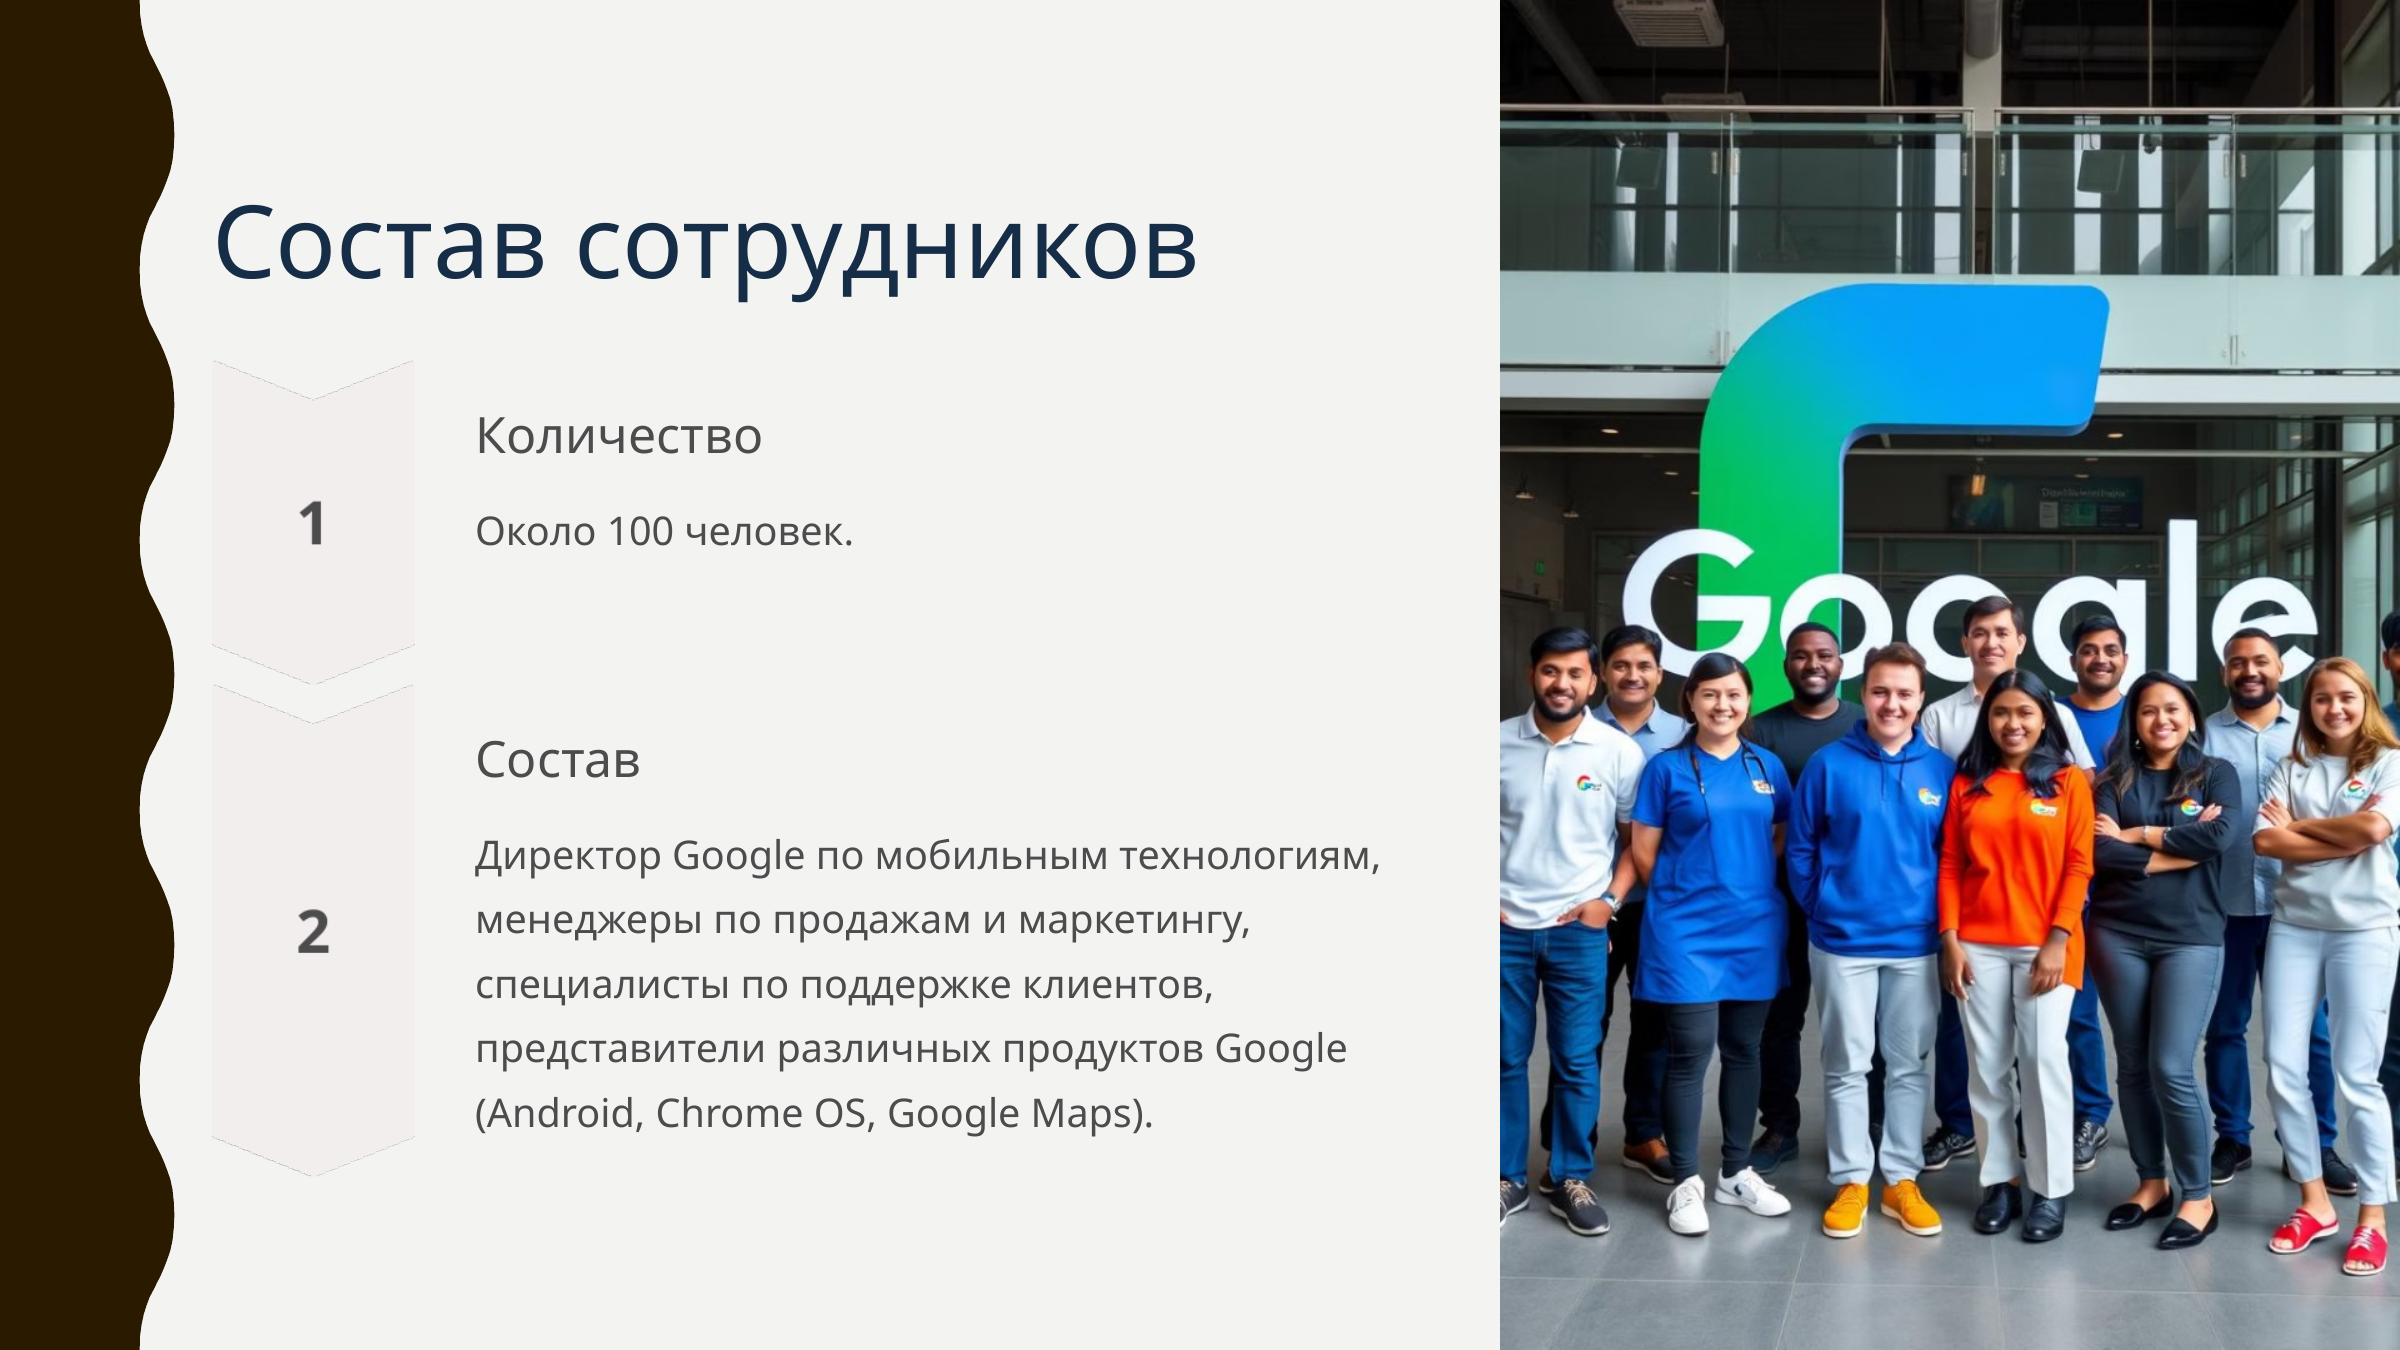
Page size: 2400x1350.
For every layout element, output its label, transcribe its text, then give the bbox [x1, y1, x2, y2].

text_box Состав сотрудников [212, 173, 1281, 300]
text_box Директор Google по мобильным технологиям, менеджеры по продажам и маркетингу, специалисты по поддержке клиентов, представители различных продуктов Google (Android, Chrome OS, Google Maps). [475, 812, 1429, 1137]
text_box Около 100 человек. [475, 488, 1429, 554]
text_box Количество [475, 400, 982, 465]
picture [212, 360, 415, 1177]
text_box Состав [475, 724, 982, 789]
picture [1499, 0, 2400, 1350]
